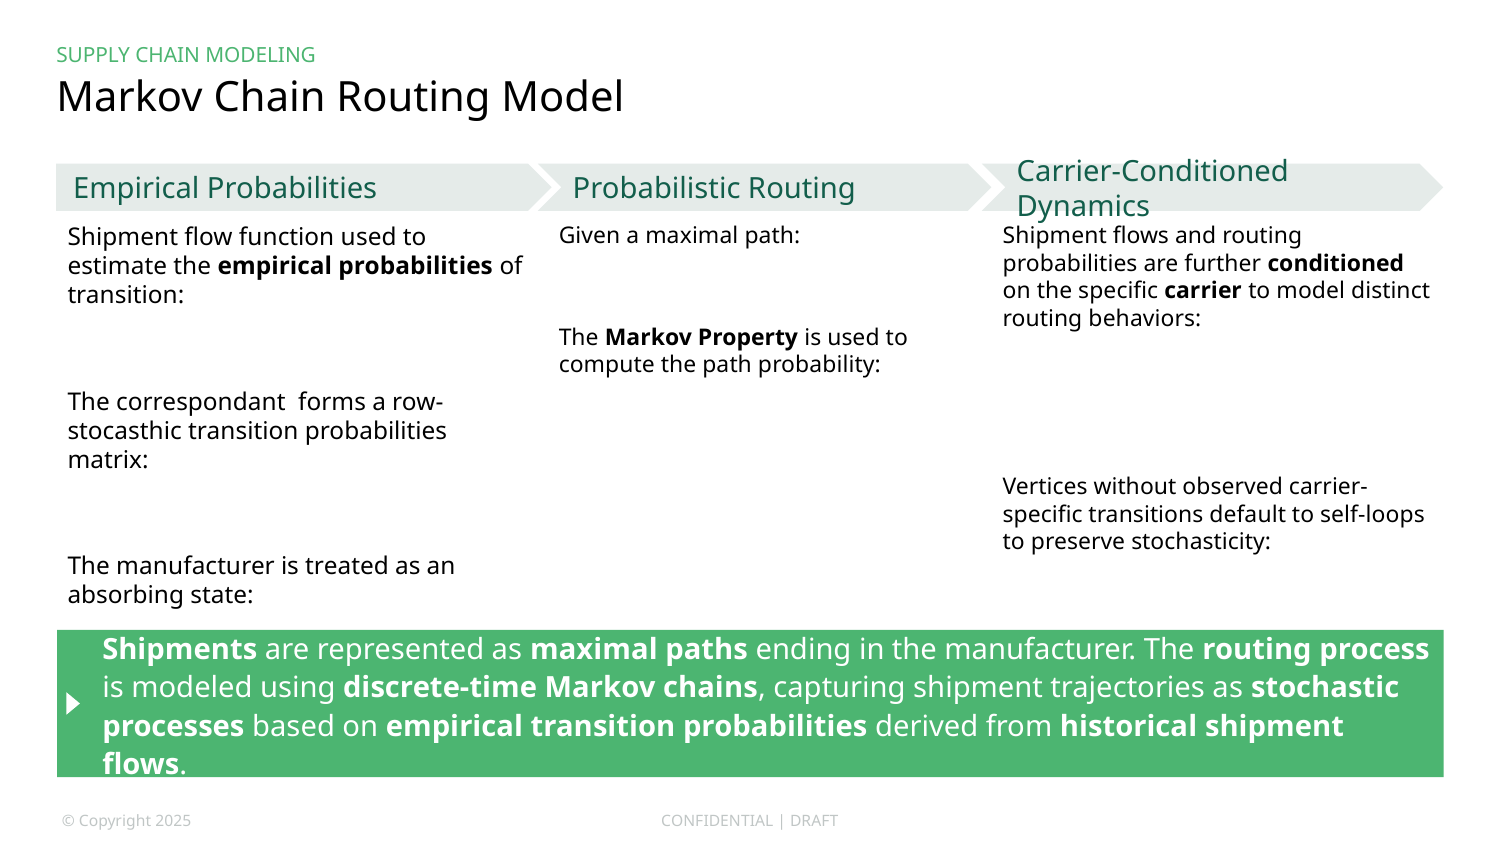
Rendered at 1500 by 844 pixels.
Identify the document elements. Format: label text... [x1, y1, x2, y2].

text_box Supply CHAIN Modeling [56, 41, 1444, 68]
text_box Empirical Probabilities [56, 163, 552, 211]
list Shipments are represented as maximal paths ending in the manufacturer. The routing process is modeled using discrete-time Markov chains, capturing shipment trajectories as stochastic processes based on empirical transition probabilities derived from historical shipment flows. [57, 629, 1444, 778]
text_box Carrier-Conditioned Dynamics [981, 163, 1444, 211]
title Markov Chain Routing Model [56, 68, 1444, 129]
text_box [64, 688, 83, 719]
text_box Probabilistic Routing [537, 163, 992, 211]
